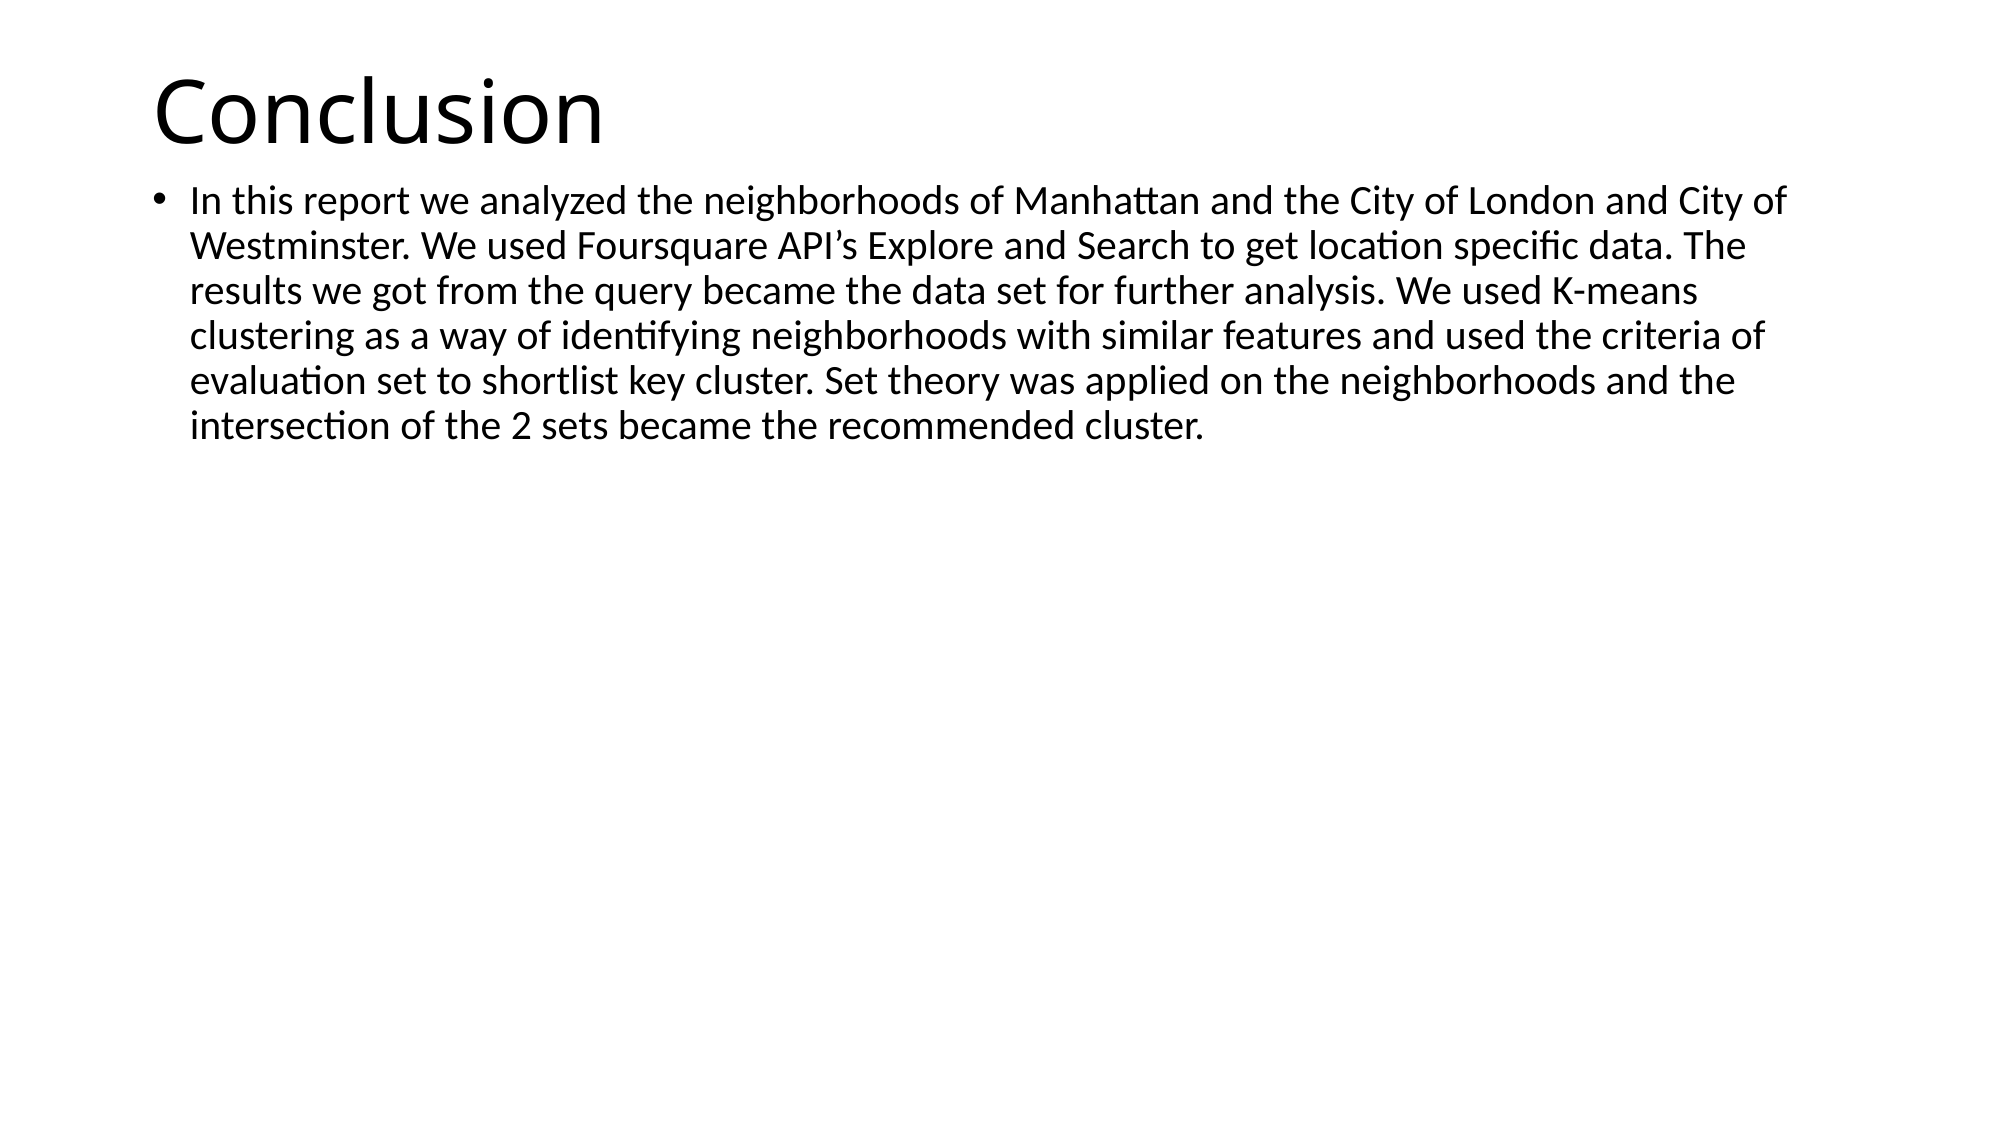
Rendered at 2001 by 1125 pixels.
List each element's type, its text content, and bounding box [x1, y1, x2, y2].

list In this report we analyzed the neighborhoods of Manhattan and the City of London and City of Westminster. We used Foursquare API’s Explore and Search to get location specific data. The results we got from the query became the data set for further analysis. We used K-means clustering as a way of identifying neighborhoods with similar features and used the criteria of evaluation set to shortlist key cluster. Set theory was applied on the neighborhoods and the intersection of the 2 sets became the recommended cluster. [137, 170, 1863, 1014]
title Conclusion [137, 59, 1863, 170]
